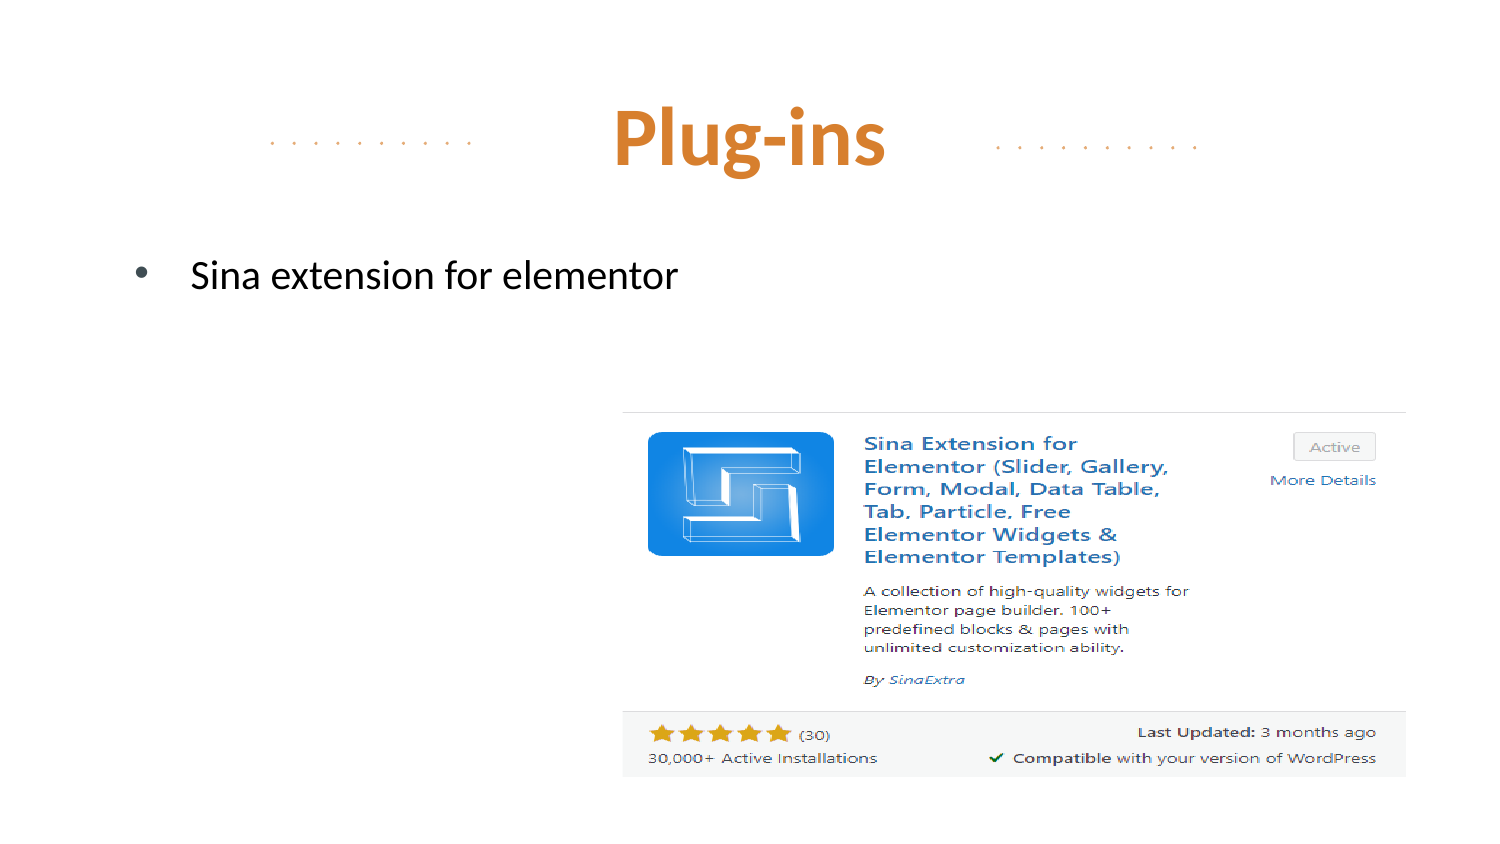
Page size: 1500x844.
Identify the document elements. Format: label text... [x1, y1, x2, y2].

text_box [270, 141, 472, 146]
picture [622, 399, 1407, 778]
title Plug-ins [426, 66, 1074, 192]
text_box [995, 145, 1198, 150]
text_box Sina extension for elementor [119, 232, 1453, 334]
